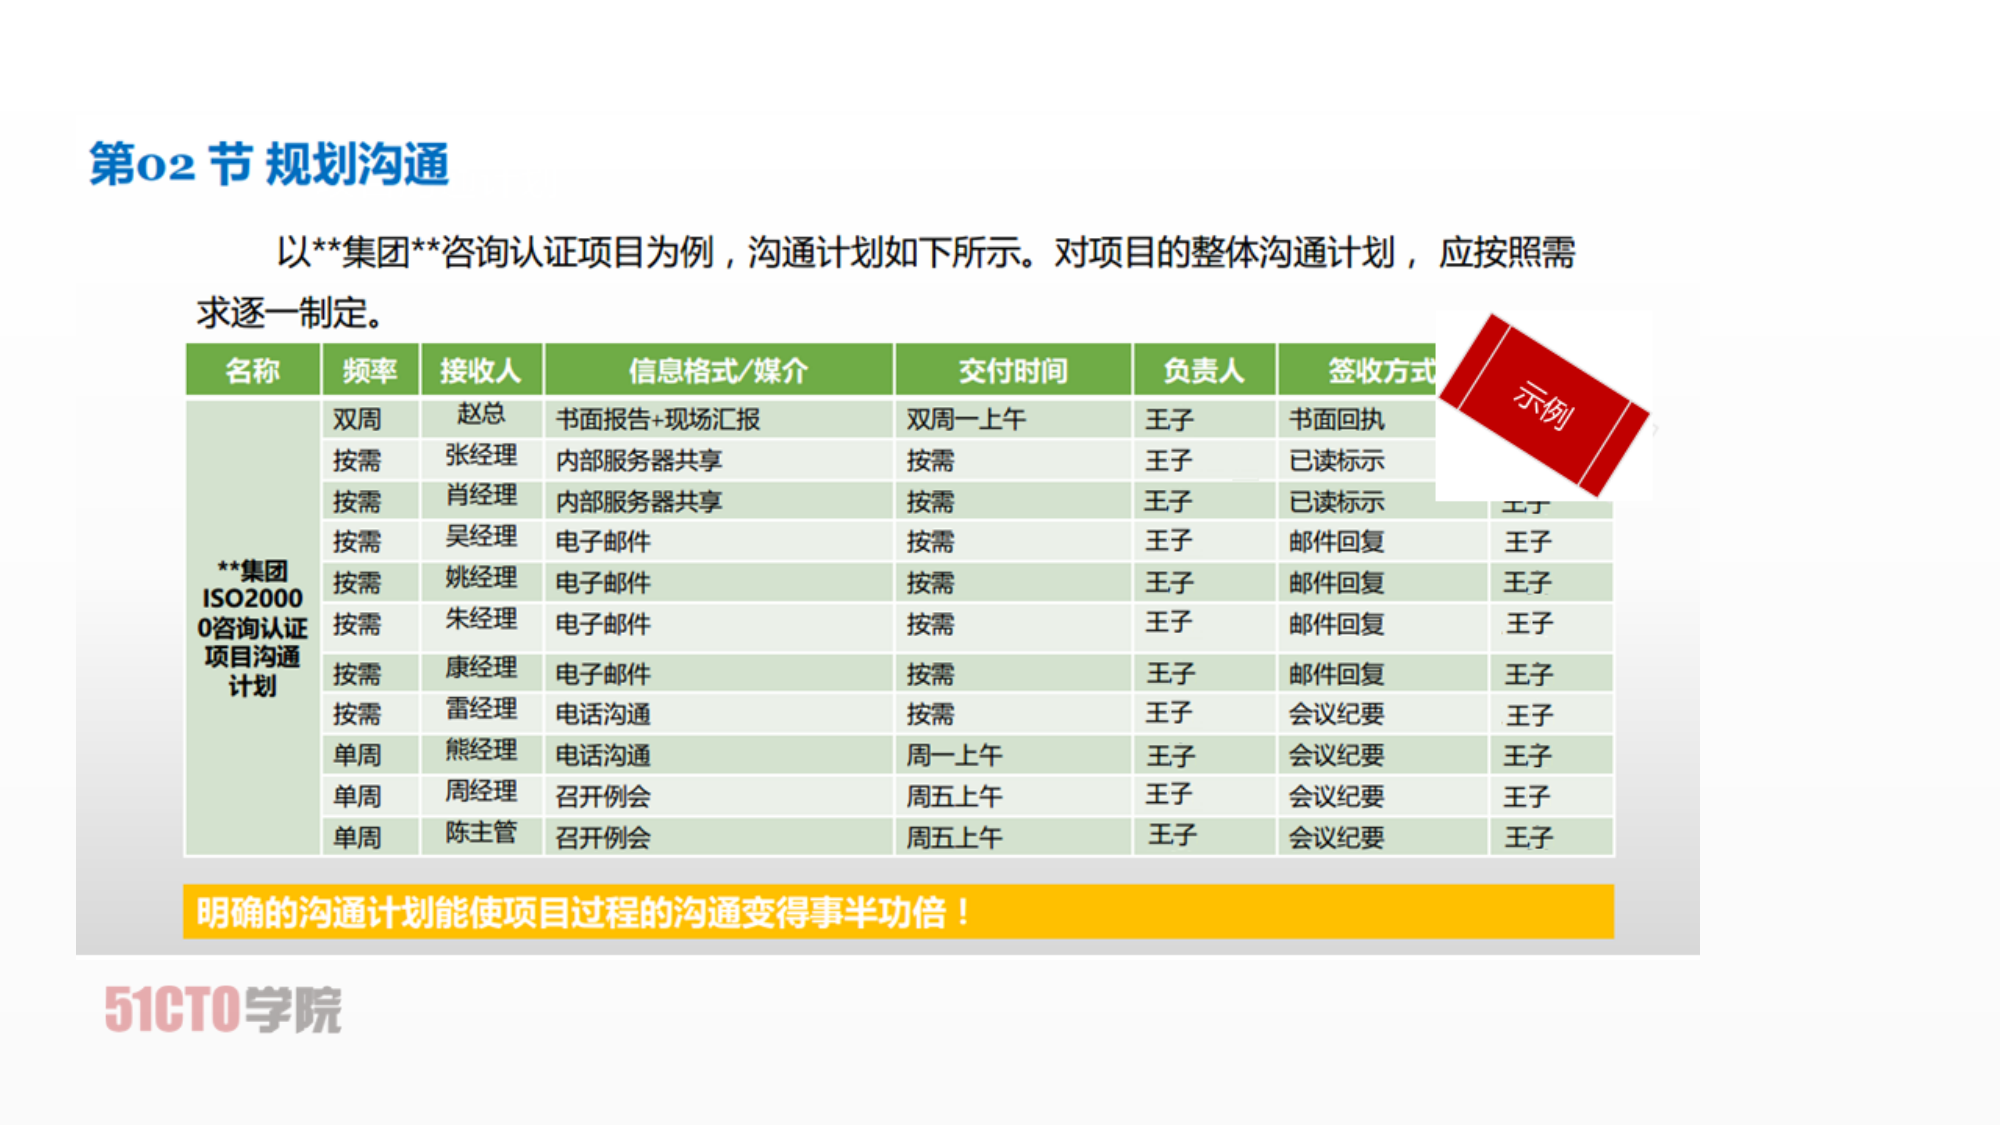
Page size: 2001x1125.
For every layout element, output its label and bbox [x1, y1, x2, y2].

picture [45, 115, 1700, 1057]
